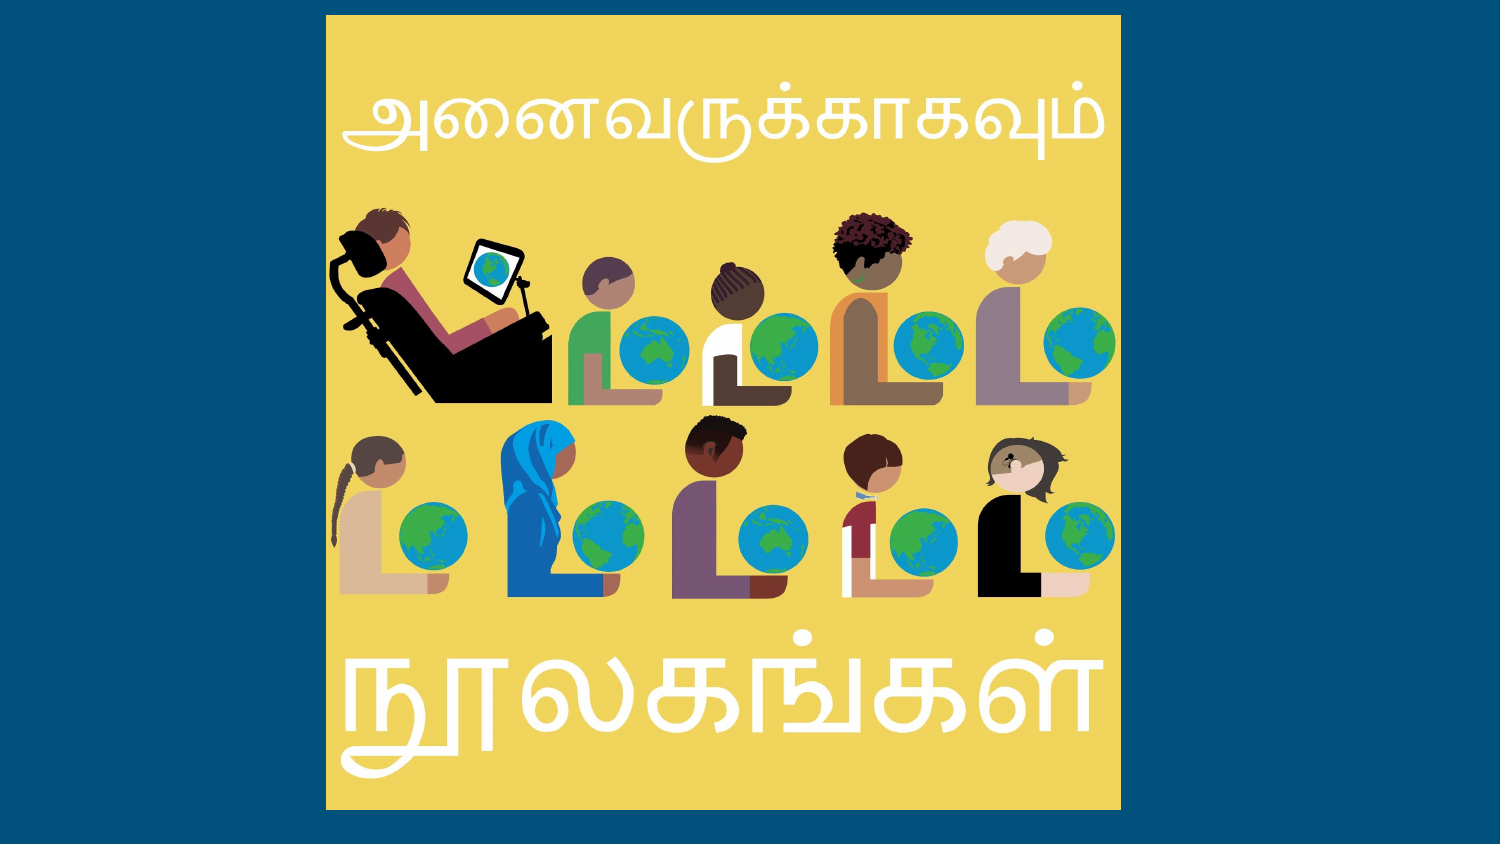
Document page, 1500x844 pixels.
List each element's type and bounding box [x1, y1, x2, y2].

picture [327, 16, 1120, 809]
